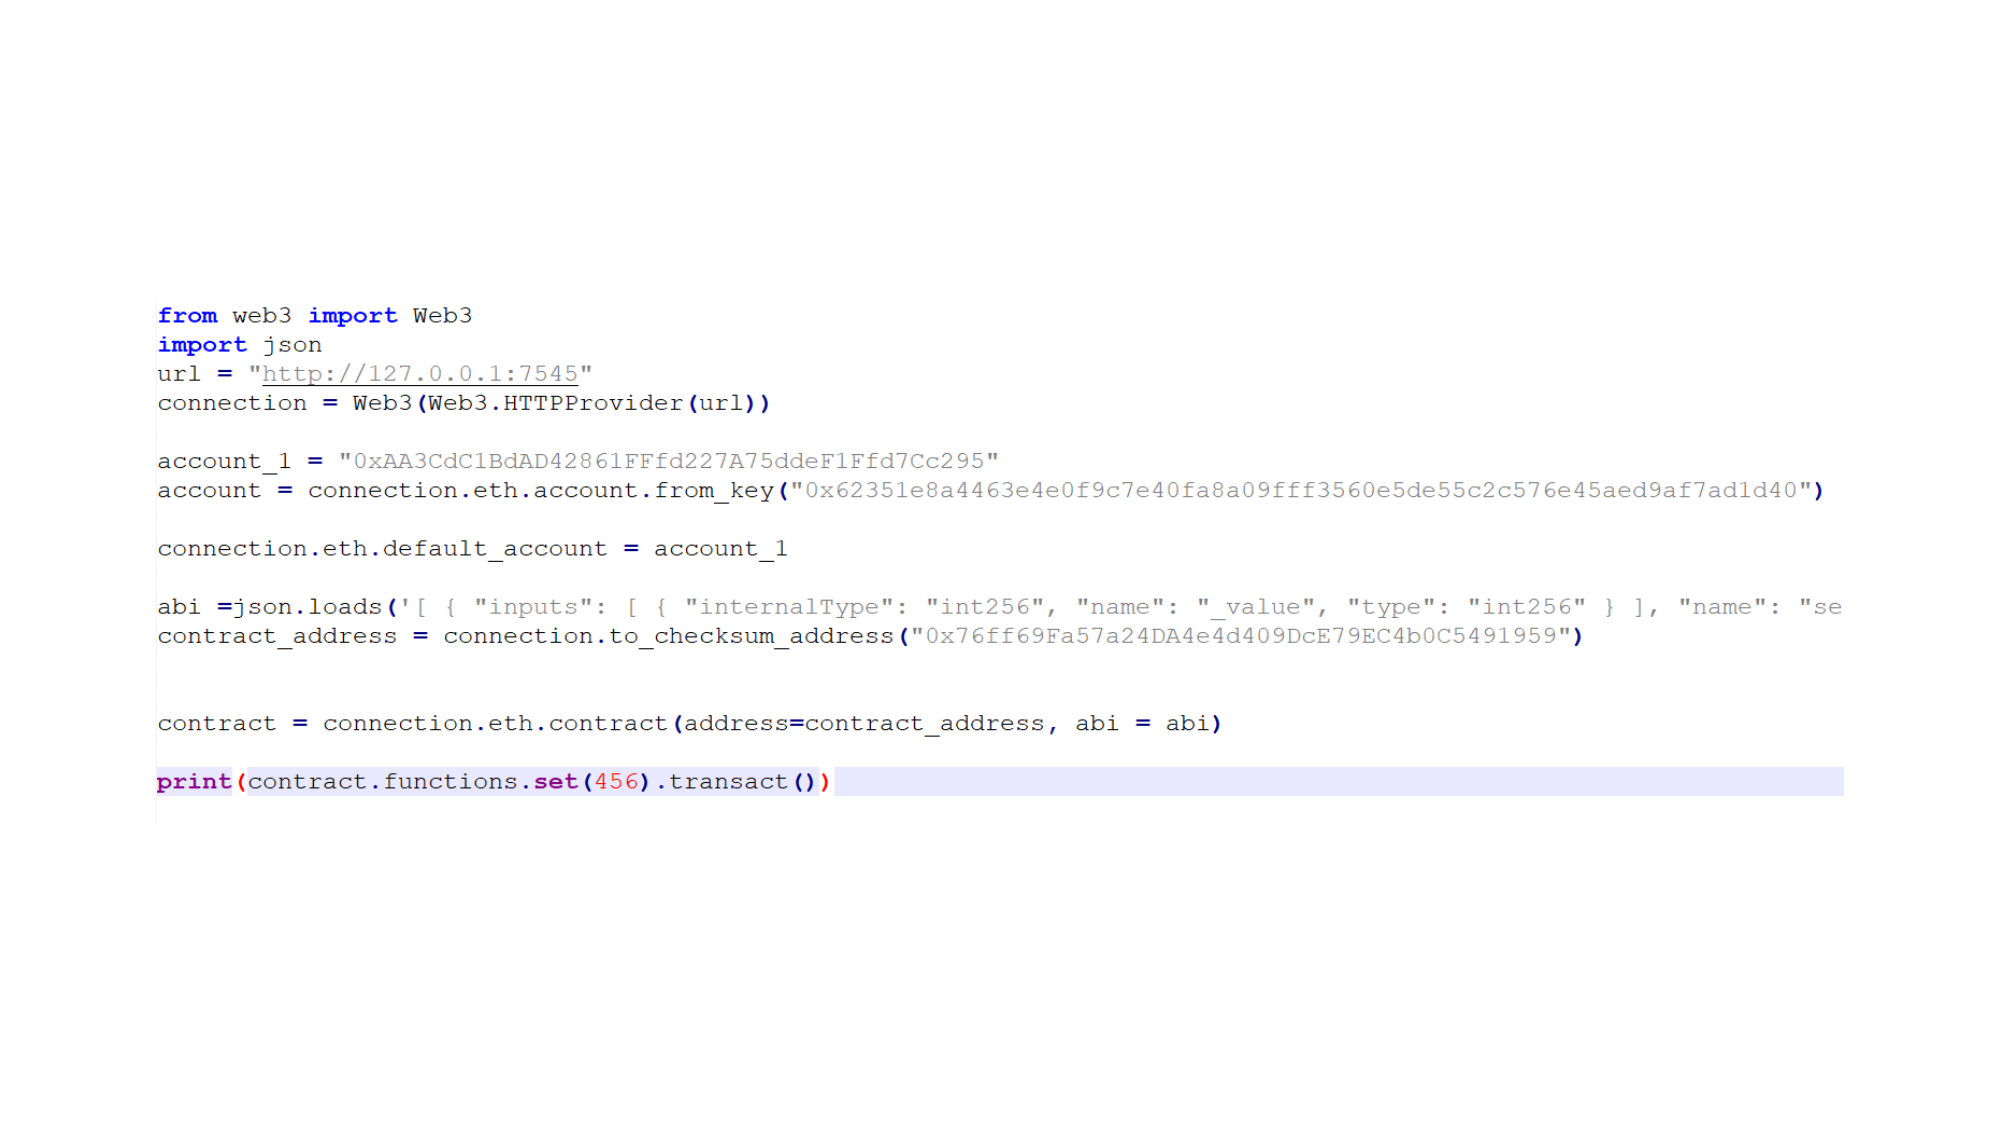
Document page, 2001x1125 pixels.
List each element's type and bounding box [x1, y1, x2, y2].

picture [155, 302, 1845, 823]
